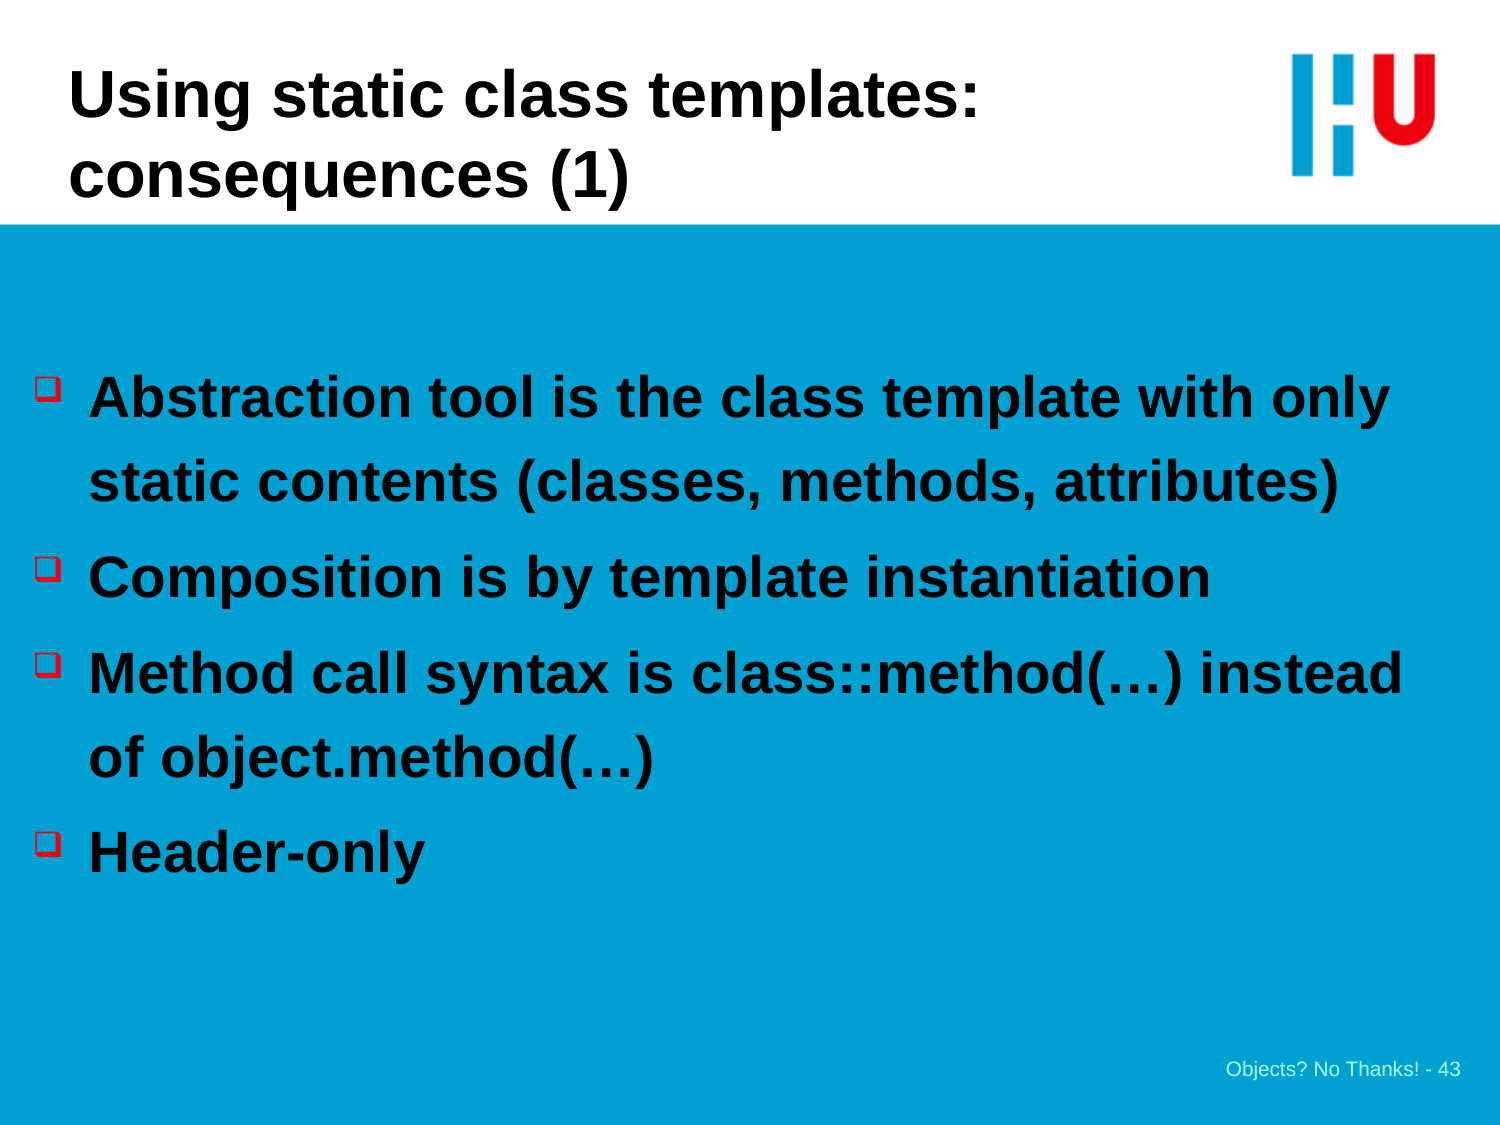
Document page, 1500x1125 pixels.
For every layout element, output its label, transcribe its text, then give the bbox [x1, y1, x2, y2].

picture [0, 0, 1500, 224]
title Using static class templates: consequences (1) [53, 30, 1404, 219]
list Abstraction tool is the class template with only static contents (classes, methods, attributes) Composition is by template instantiation Method call syntax is class::method(…) instead of object.method(…) Header-only [17, 338, 1483, 1035]
slide_number Objects? No Thanks! - 43 [1163, 1030, 1476, 1106]
